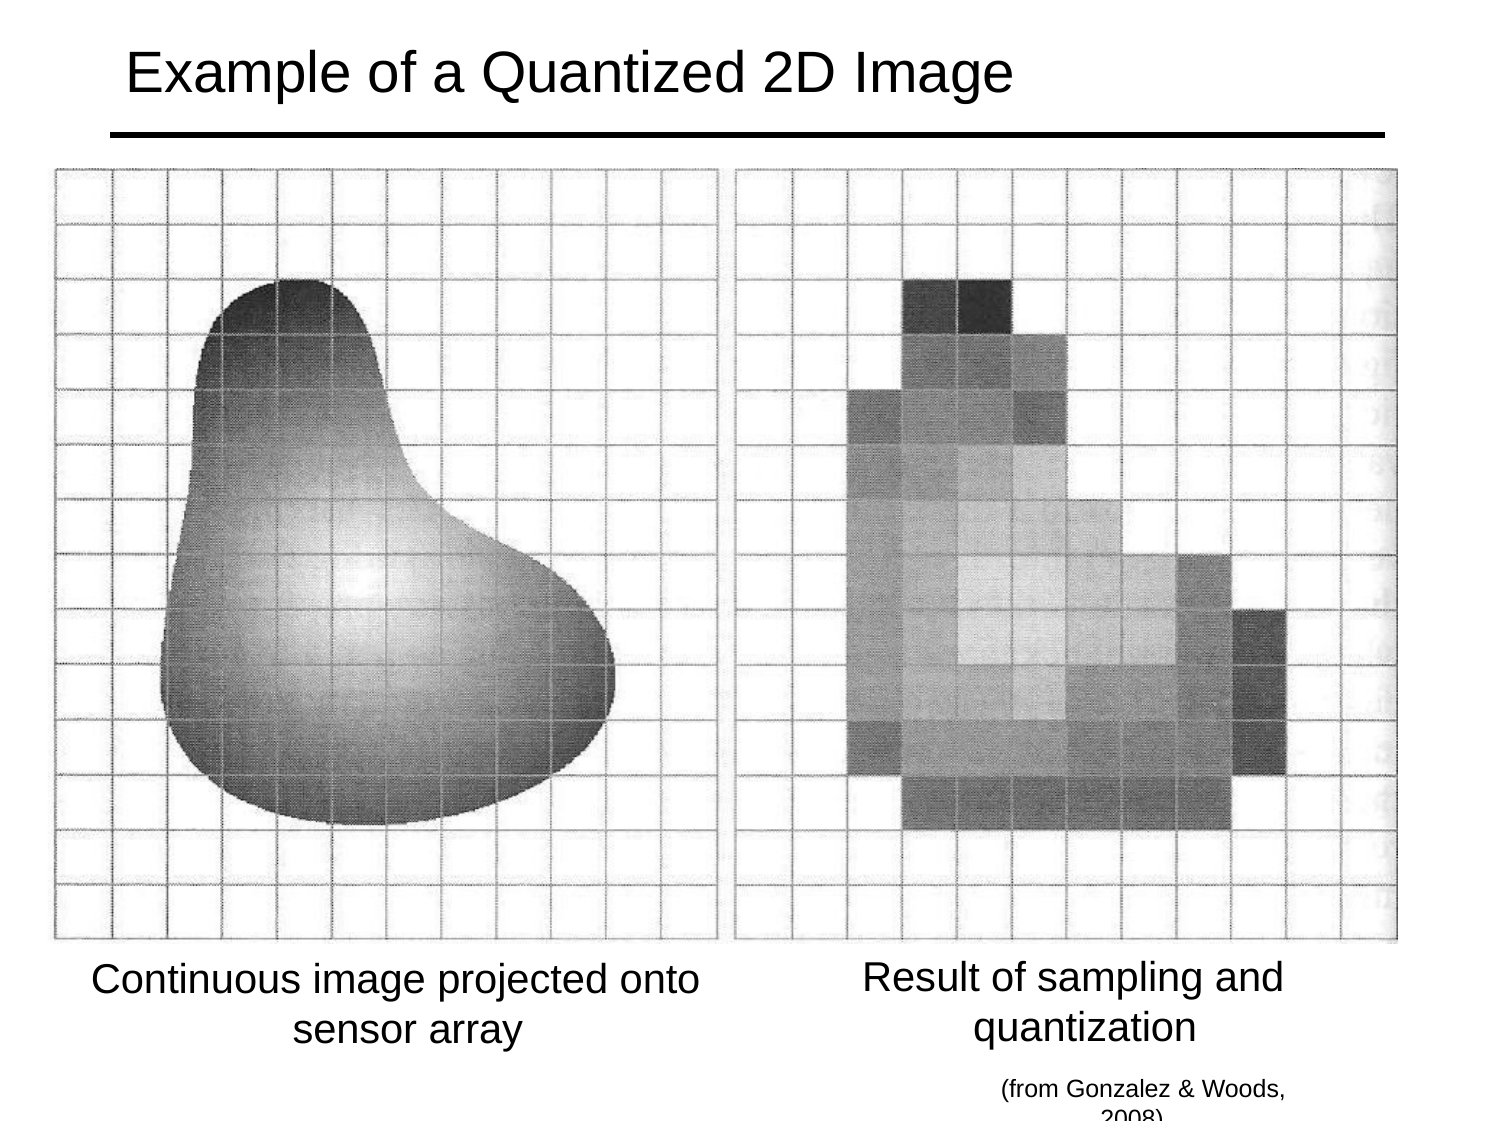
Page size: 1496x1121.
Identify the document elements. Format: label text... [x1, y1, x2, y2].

text_box Result of sampling and quantization (from Gonzalez & Woods, 2008) [860, 947, 1460, 1121]
title Example of a Quantized 2D Image [123, 32, 1211, 168]
text_box Continuous image projected onto sensor array [88, 949, 705, 1052]
text_box [47, 168, 1398, 944]
